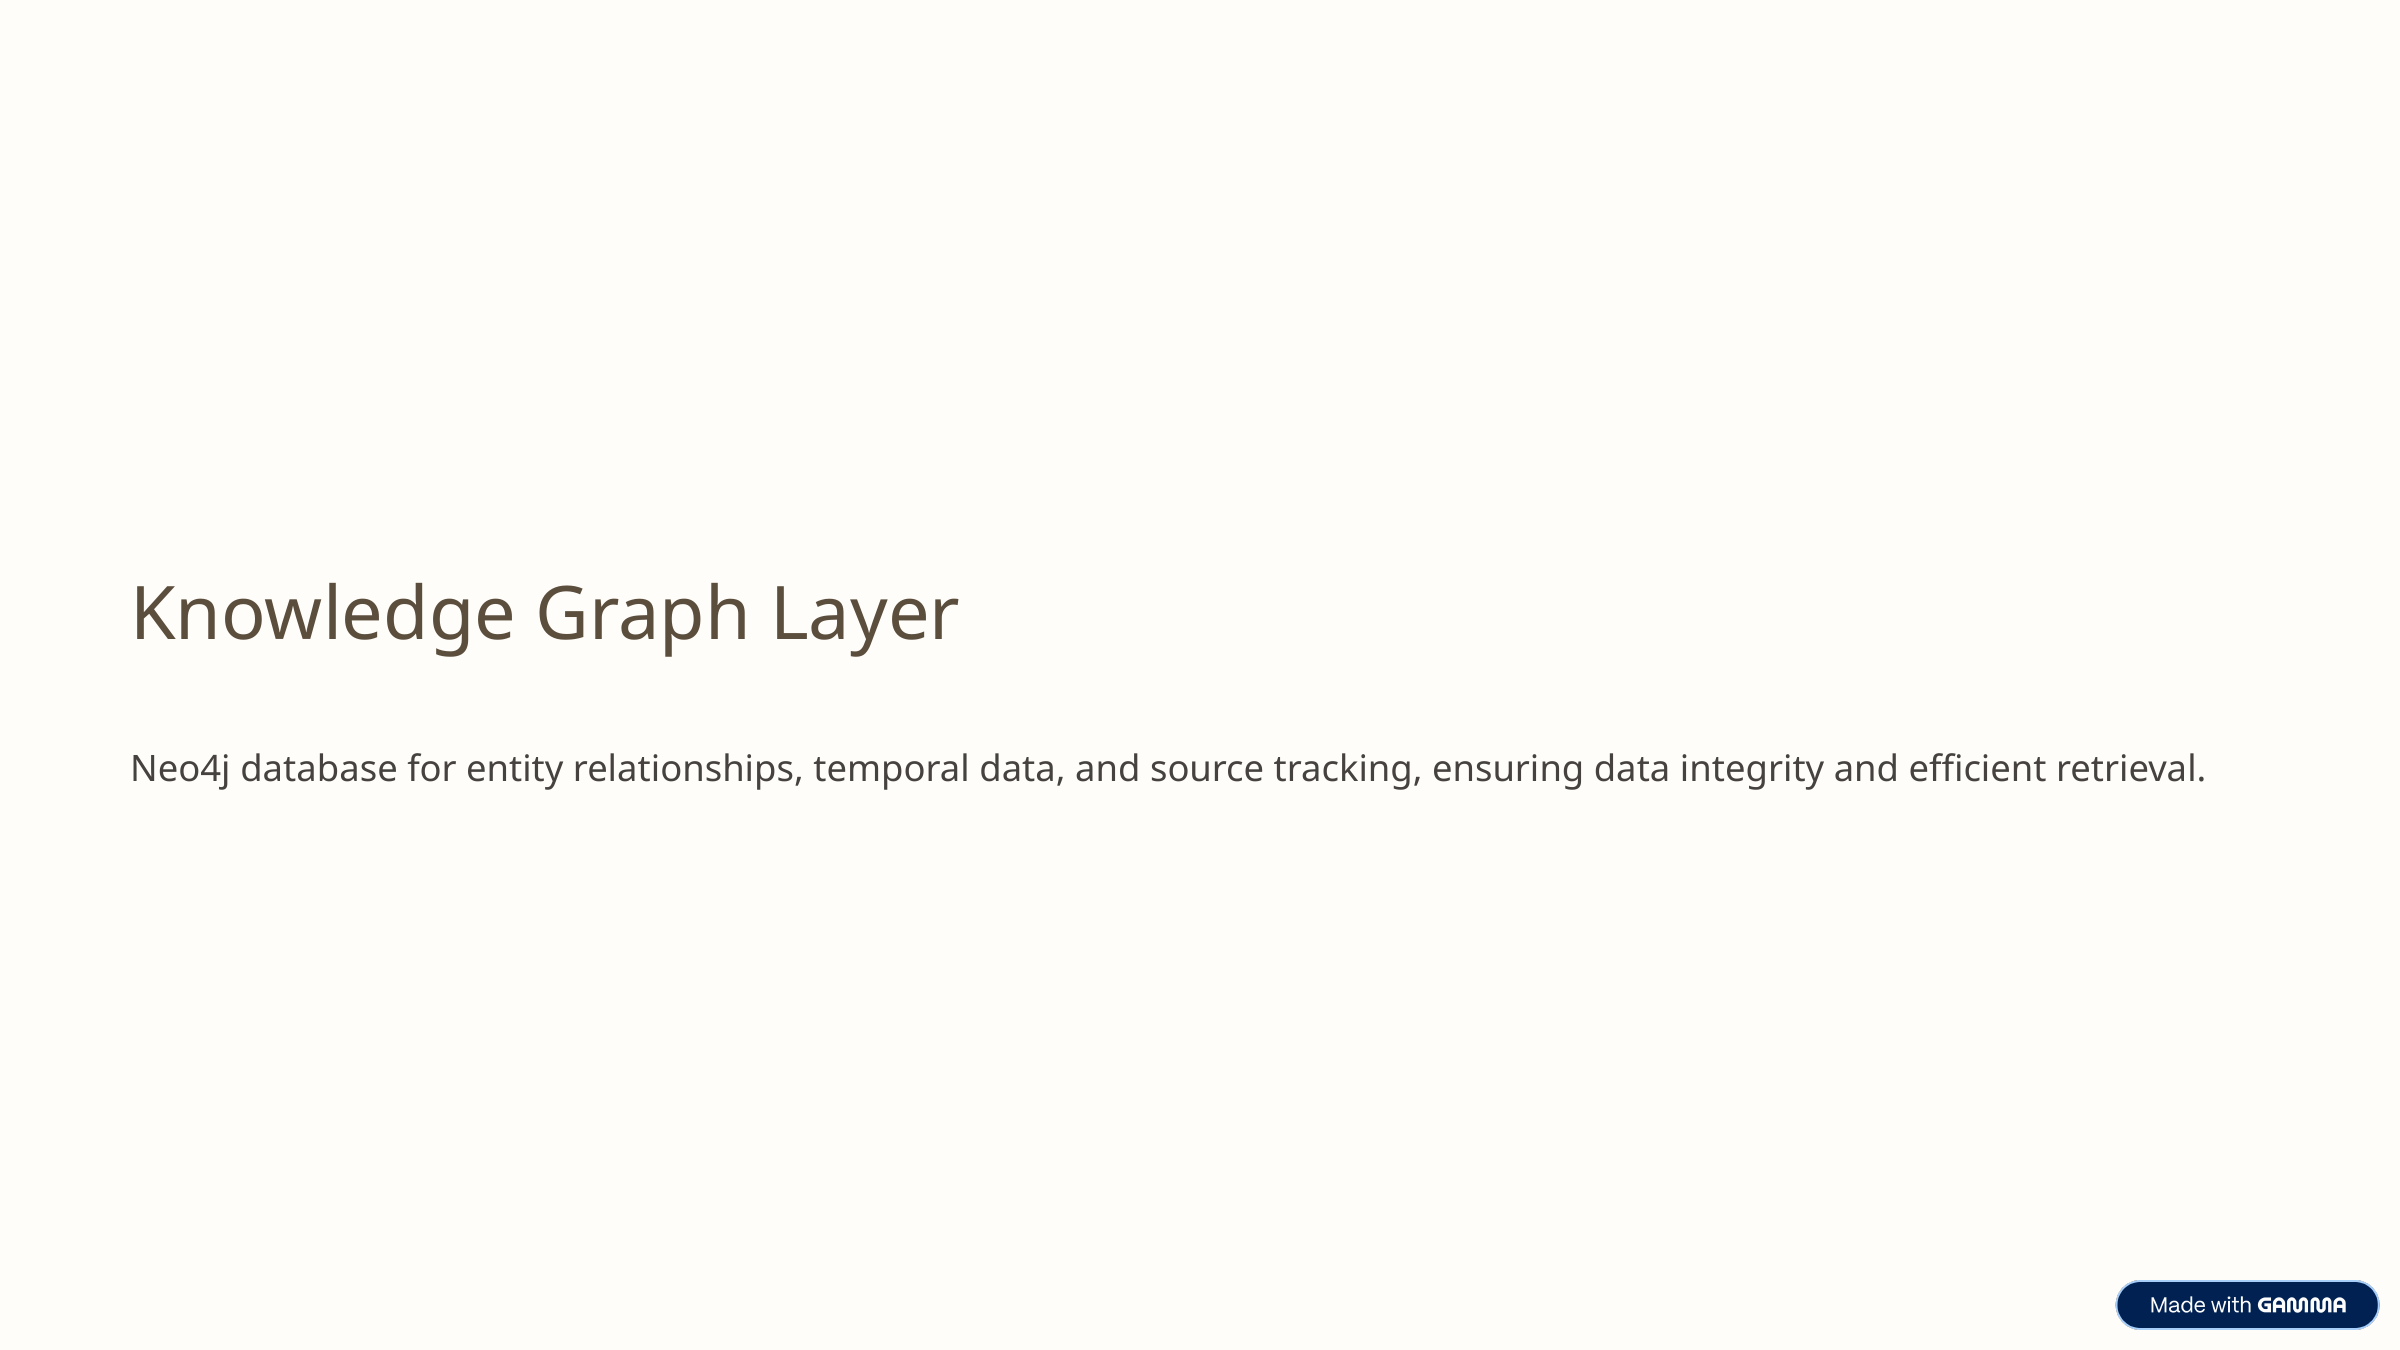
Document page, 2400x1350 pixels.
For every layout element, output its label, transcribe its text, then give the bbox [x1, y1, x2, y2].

text_box Knowledge Graph Layer [130, 561, 1057, 655]
text_box Neo4j database for entity relationships, temporal data, and source tracking, ensuring data integrity and efficient retrieval. [130, 728, 2270, 789]
picture [2106, 1271, 2389, 1339]
